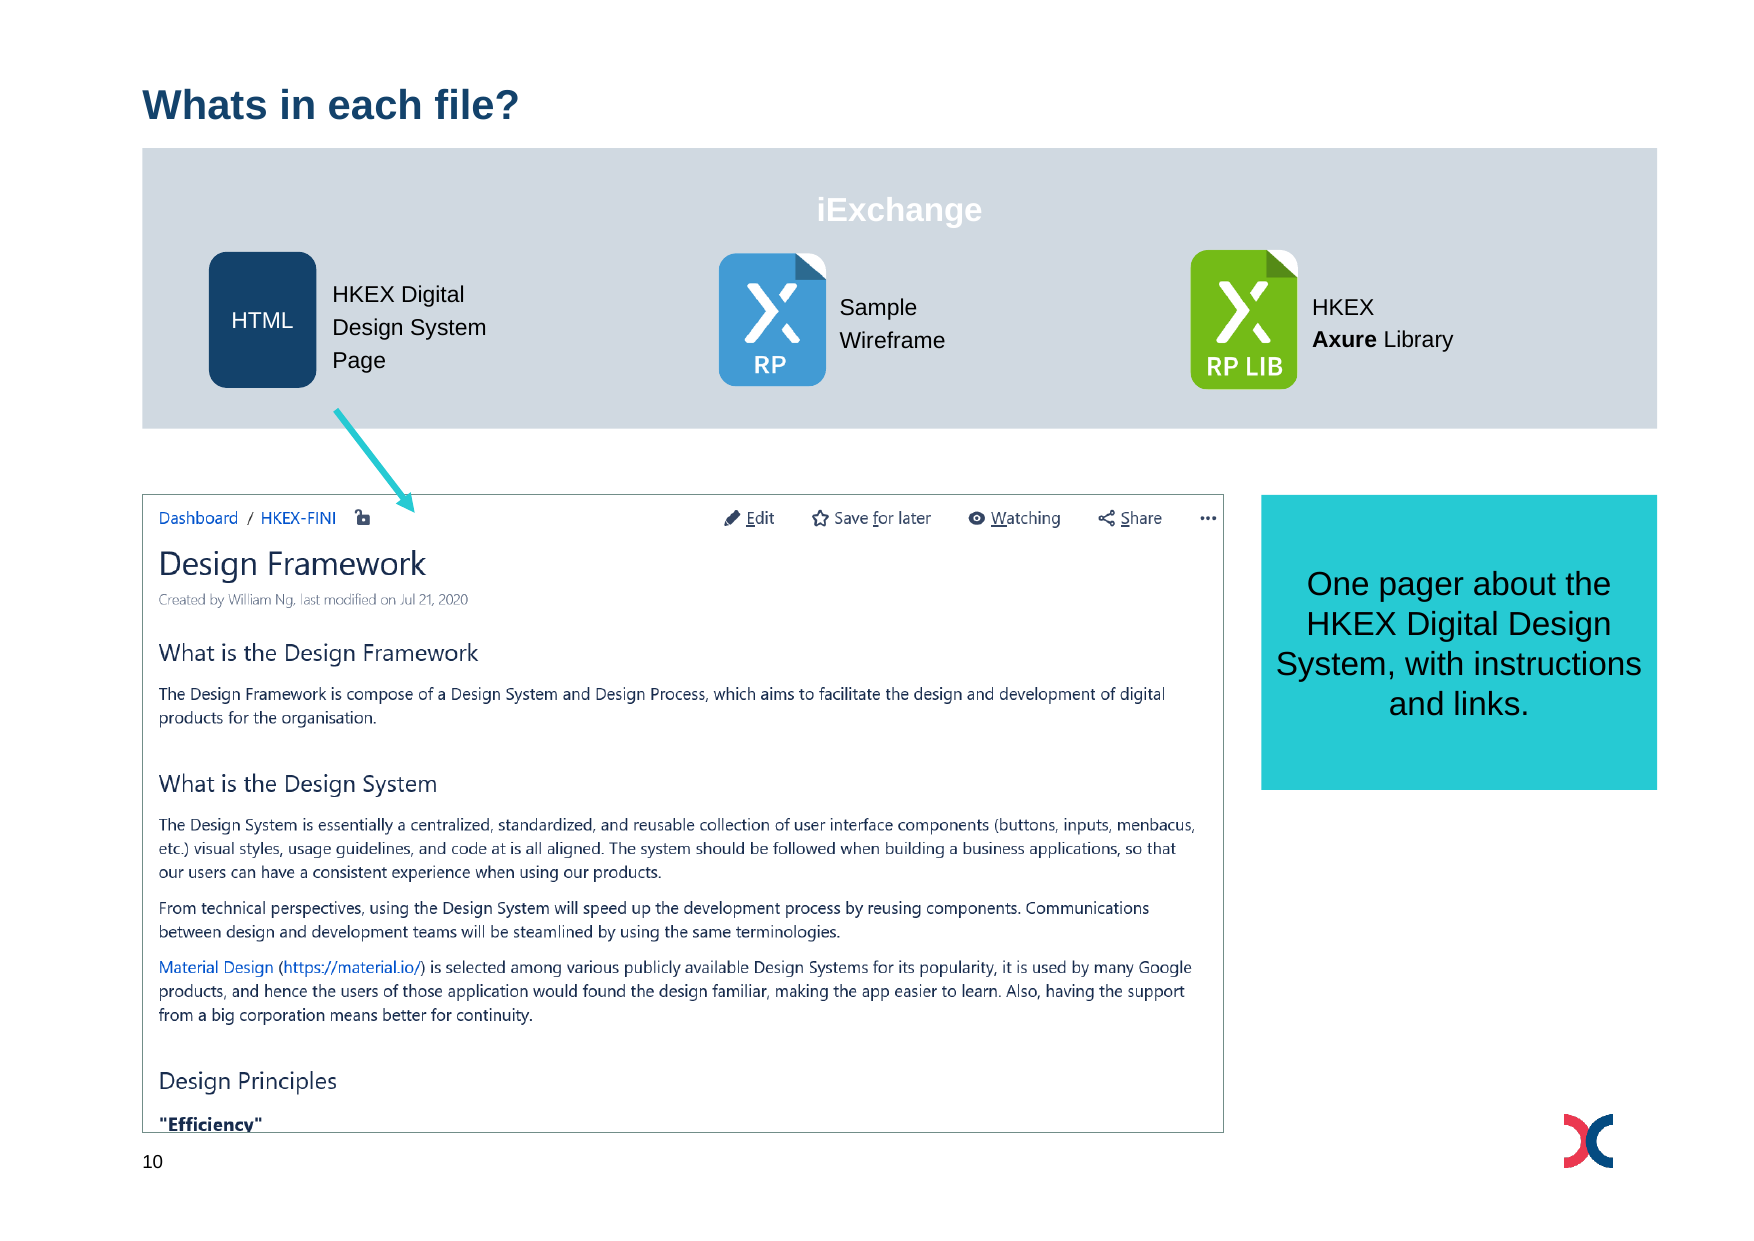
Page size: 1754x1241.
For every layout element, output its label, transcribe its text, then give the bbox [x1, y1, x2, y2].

text_box HKEX Digital Design System Page [332, 273, 576, 383]
title Whats in each file? [142, 72, 1676, 208]
text_box HKEX Axure Library [1312, 286, 1466, 353]
list iExchange [142, 148, 1658, 429]
text_box HTML [208, 251, 317, 388]
picture [1190, 249, 1299, 391]
picture [1564, 1114, 1613, 1168]
text_box One pager about the HKEX Digital Design System, with instructions and links. [1261, 494, 1658, 790]
picture [718, 253, 827, 387]
text_box Sample Wireframe [839, 287, 965, 357]
picture [142, 494, 1224, 1133]
slide_number 10 [142, 1140, 245, 1172]
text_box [335, 409, 415, 514]
